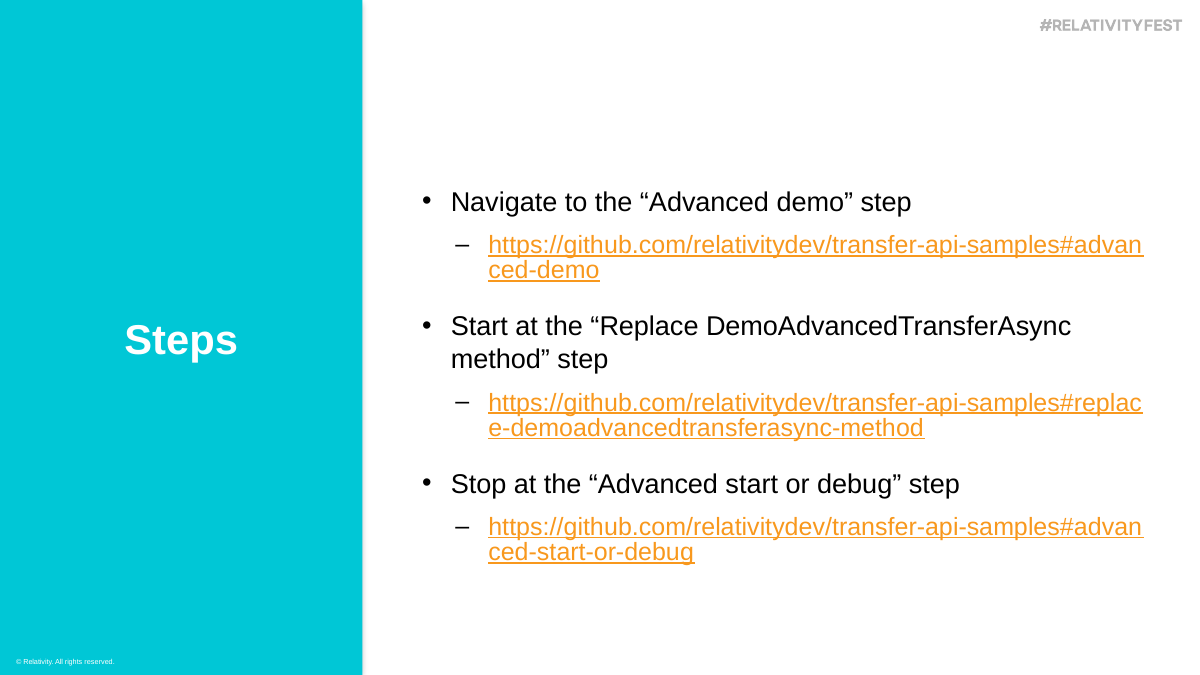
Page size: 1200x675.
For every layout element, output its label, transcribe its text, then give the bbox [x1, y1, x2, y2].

list Navigate to the “Advanced demo” step https://github.com/relativitydev/transfer-api-samples#advanced-demo Start at the “Replace DemoAdvancedTransferAsync method” step https://github.com/relativitydev/transfer-api-samples#replace-demoadvancedtransferasync-method Stop at the “Advanced start or debug” step https://github.com/relativitydev/transfer-api-samples#advanced-start-or-debug [412, 69, 1163, 606]
picture [1037, 18, 1185, 32]
list Steps [9, 200, 354, 475]
